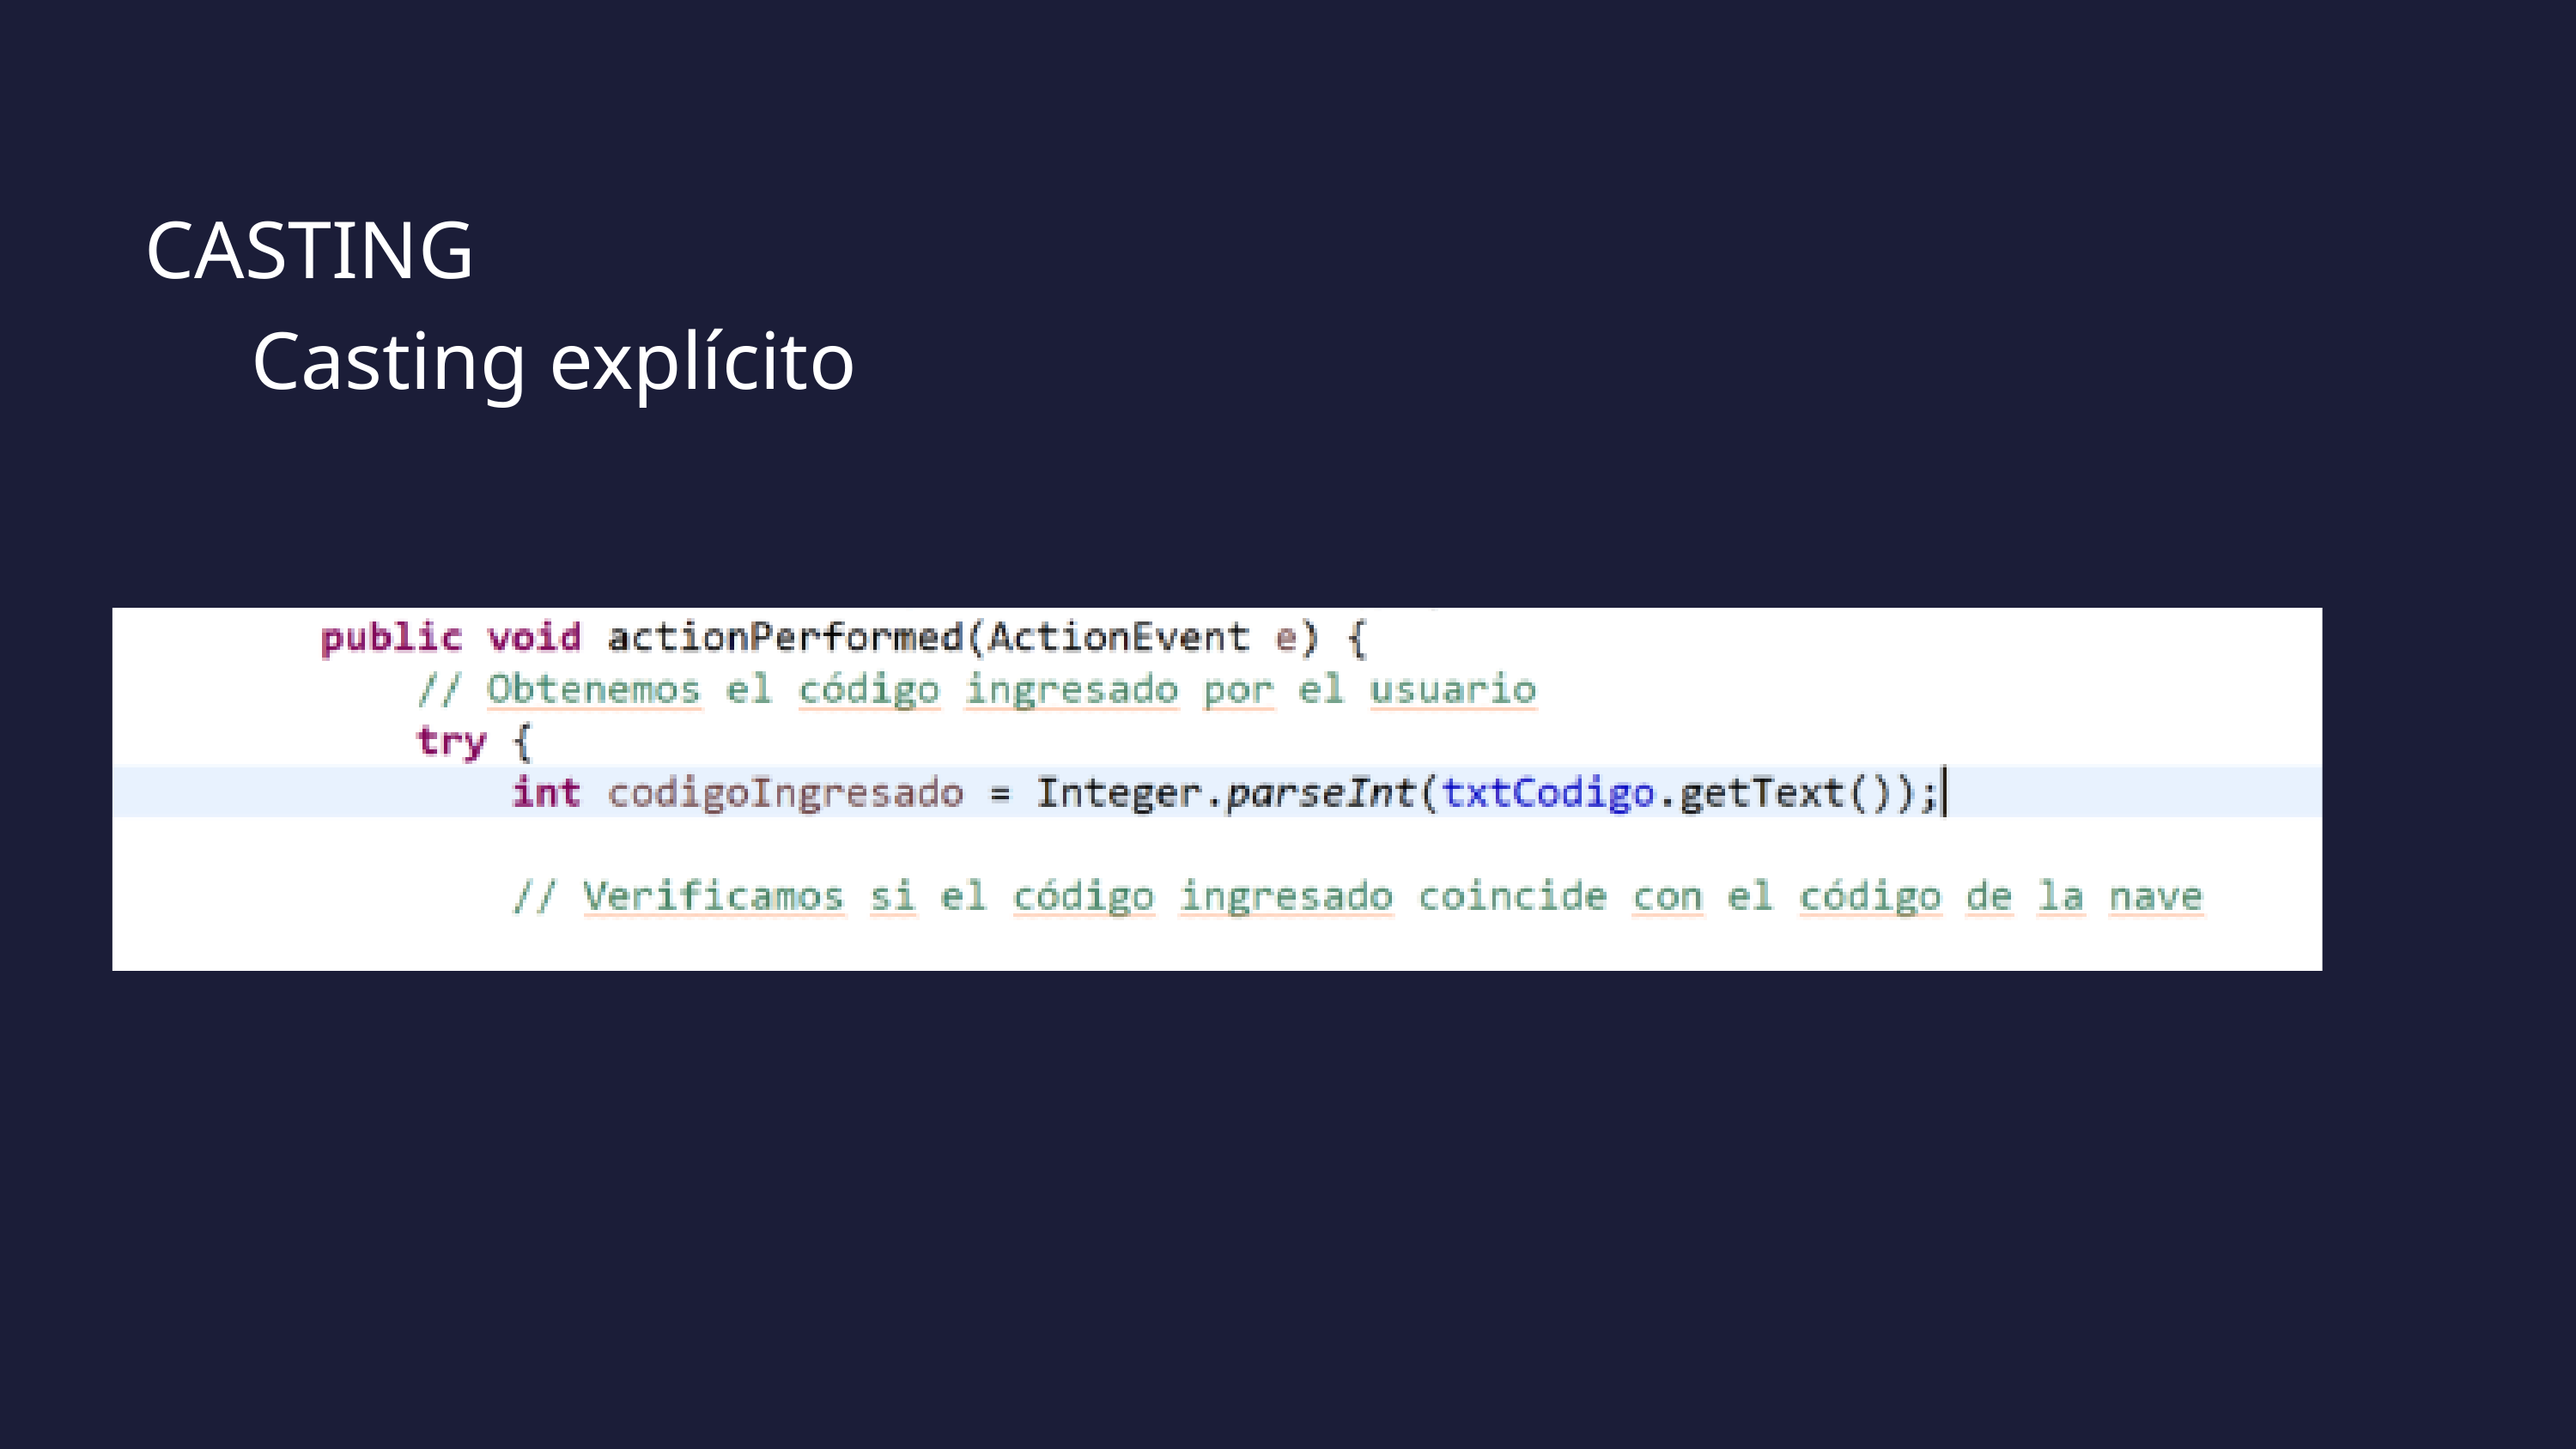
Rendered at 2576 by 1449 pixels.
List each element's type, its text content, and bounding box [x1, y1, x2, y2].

text_box [112, 608, 2323, 971]
text_box CASTING Casting explícito [144, 184, 964, 405]
